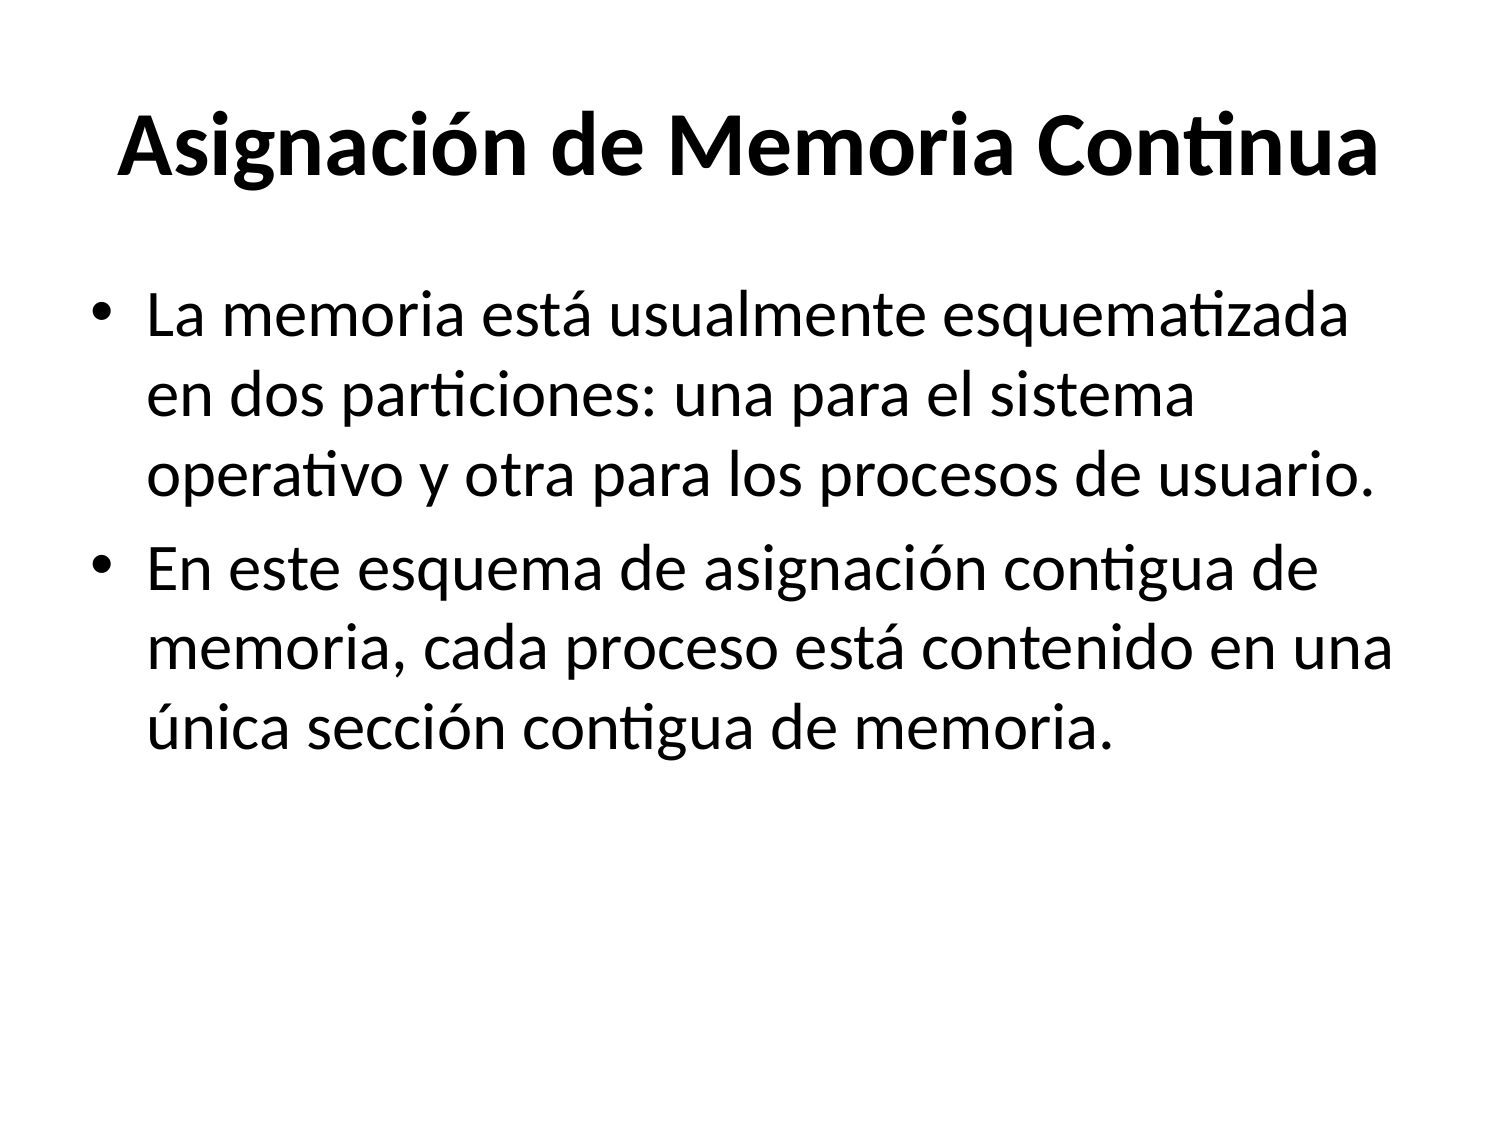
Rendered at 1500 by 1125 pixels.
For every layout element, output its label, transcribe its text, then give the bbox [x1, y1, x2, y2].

title Asignación de Memoria Continua [75, 45, 1425, 233]
list La memoria está usualmente esquematizada en dos particiones: una para el sistema operativo y otra para los procesos de usuario. En este esquema de asignación contigua de memoria, cada proceso está contenido en una única sección contigua de memoria. [75, 262, 1425, 1005]
